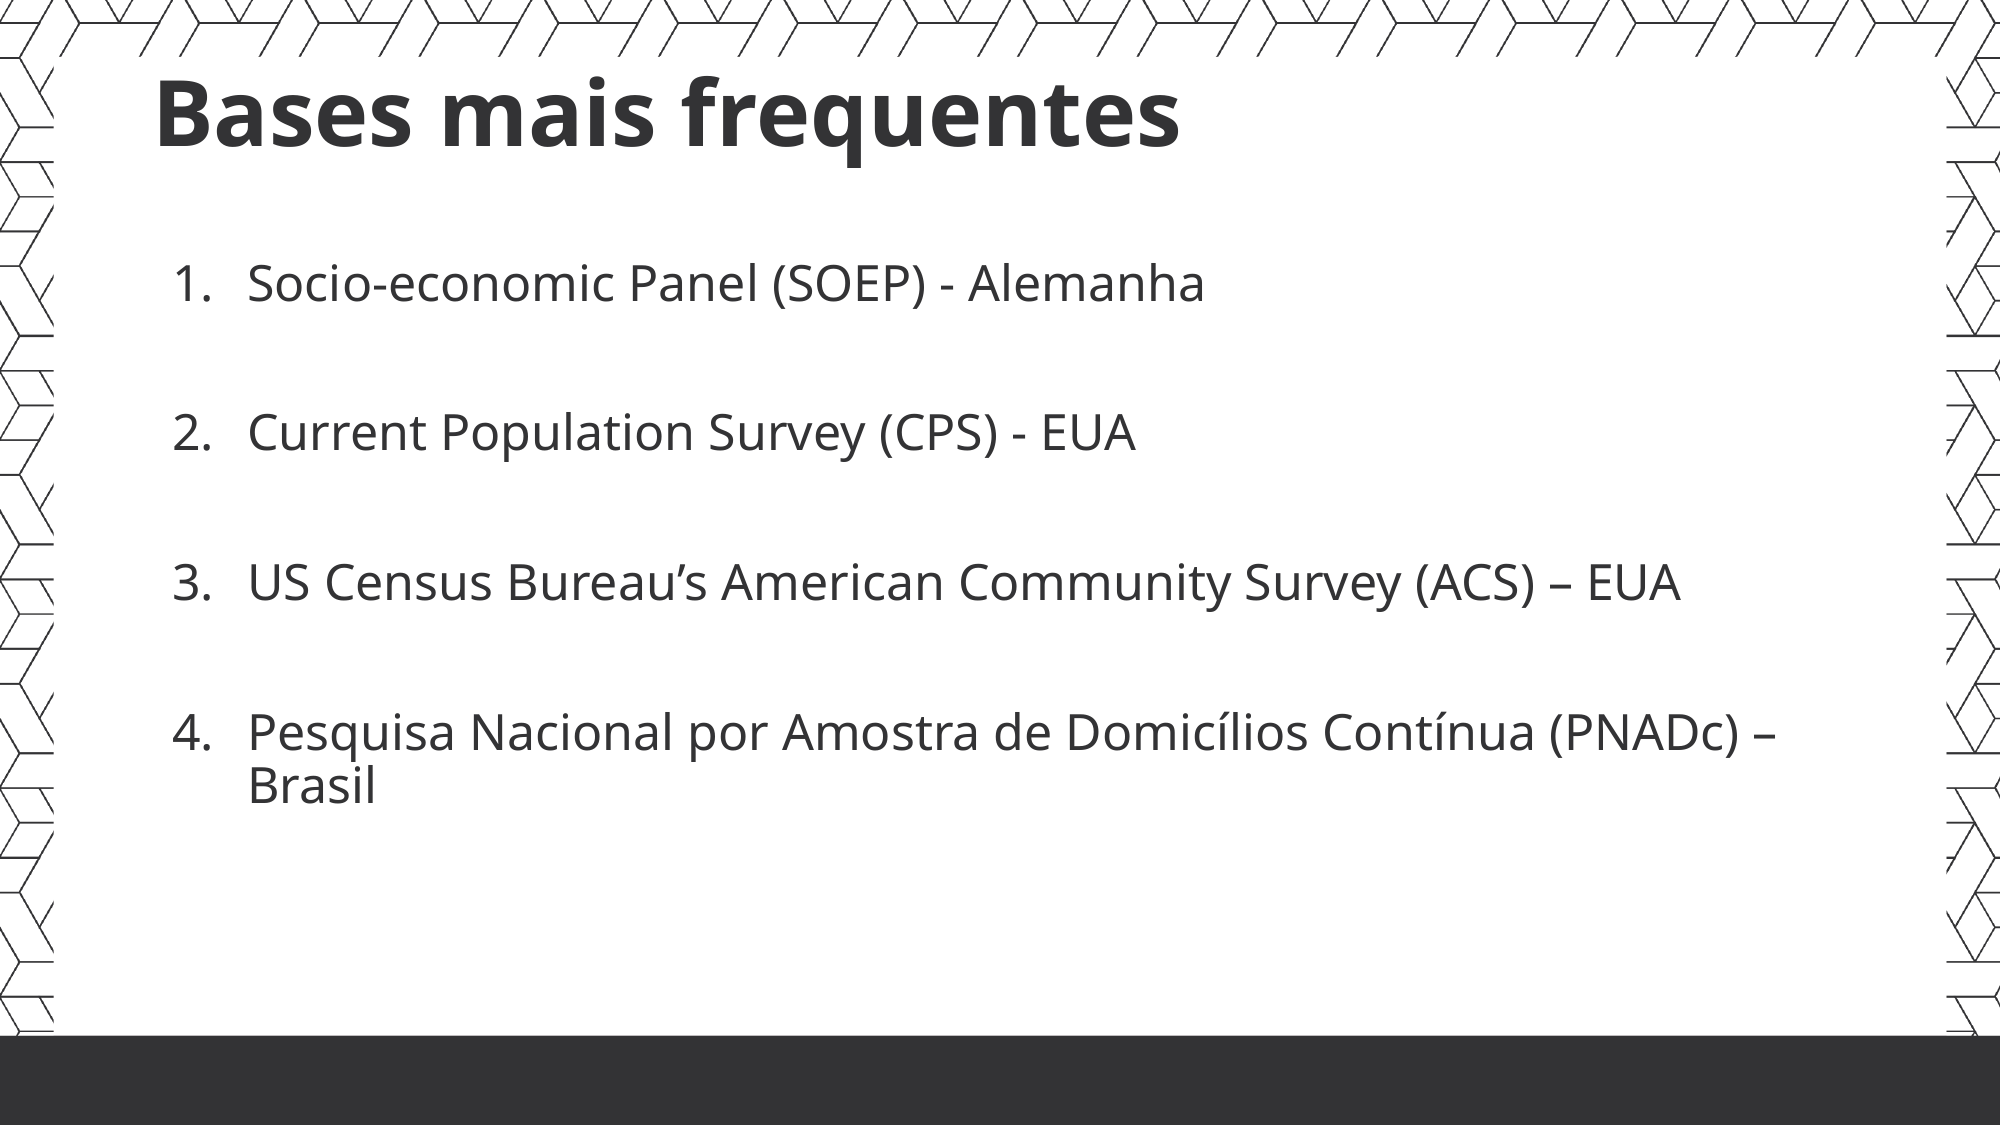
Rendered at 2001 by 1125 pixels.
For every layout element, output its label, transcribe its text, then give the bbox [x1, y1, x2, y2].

list Socio-economic Panel (SOEP) - Alemanha Current Population Survey (CPS) - EUA US Census Bureau’s American Community Survey (ACS) – EUA Pesquisa Nacional por Amostra de Domicílios Contínua (PNADc) – Brasil [157, 250, 1843, 875]
title Bases mais frequentes [137, 59, 1863, 278]
picture [0, 0, 2000, 1125]
